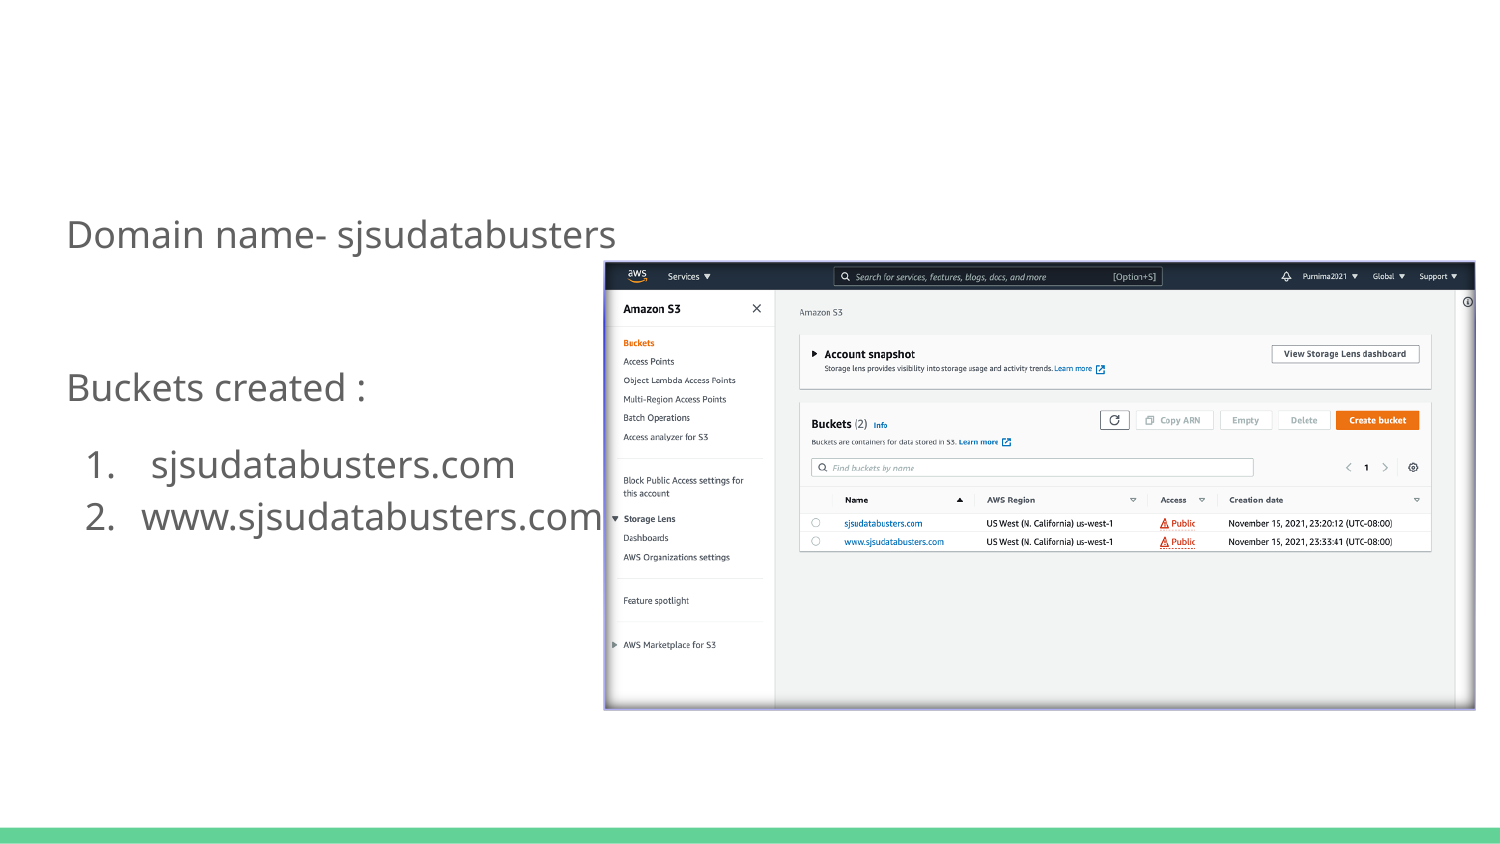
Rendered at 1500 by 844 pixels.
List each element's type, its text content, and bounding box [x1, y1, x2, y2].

picture [602, 260, 1476, 711]
list Domain name- sjsudatabusters Buckets created : sjsudatabusters.com www.sjsudatabusters.com [51, 189, 1449, 750]
